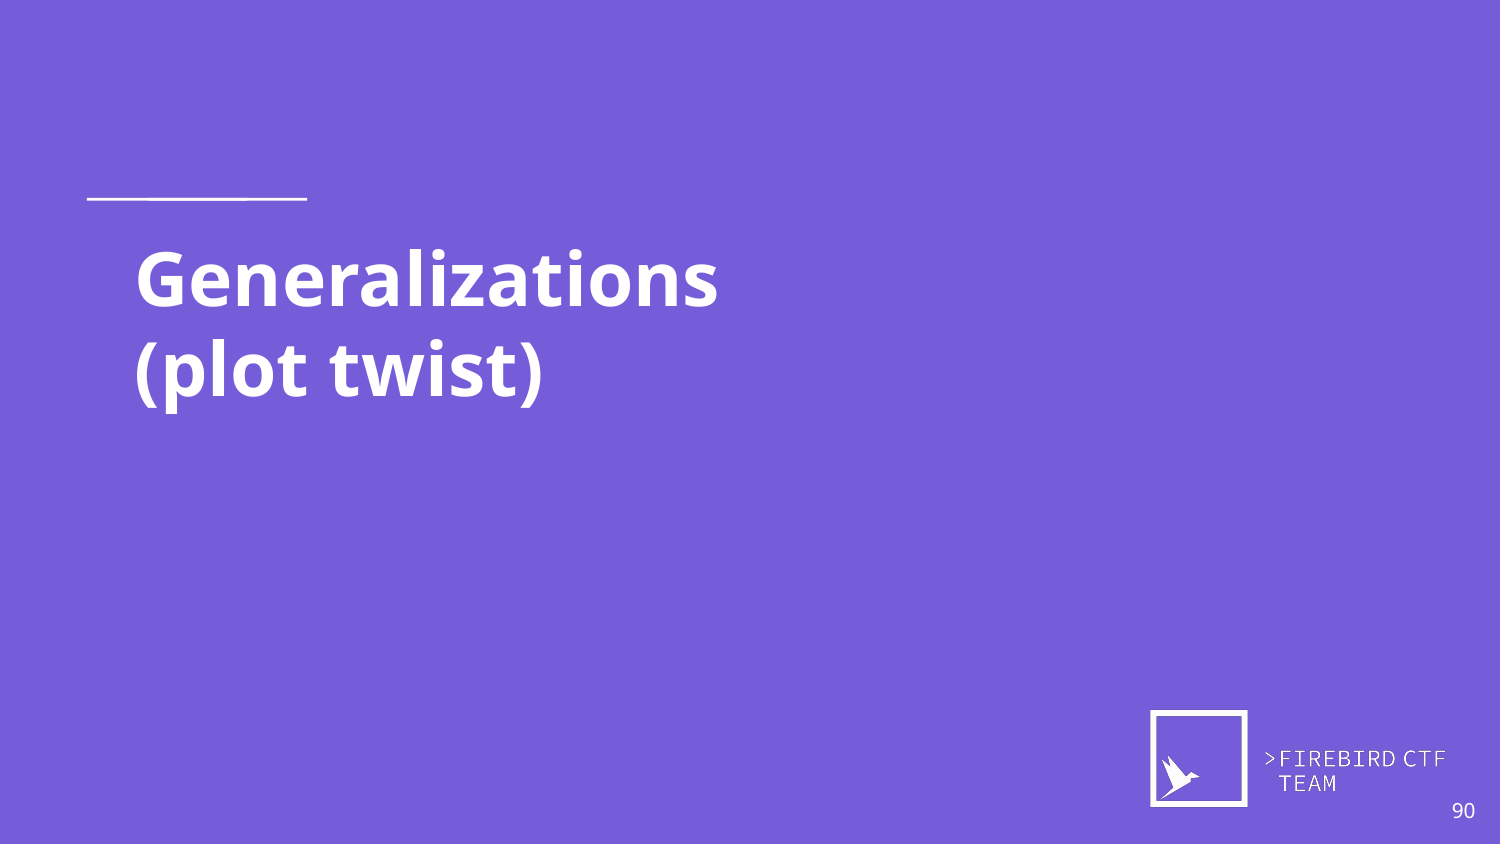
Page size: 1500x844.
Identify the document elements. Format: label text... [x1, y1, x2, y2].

picture [1120, 698, 1475, 819]
title Generalizations (plot twist) [119, 216, 1381, 466]
slide_number 90 [1400, 779, 1491, 844]
